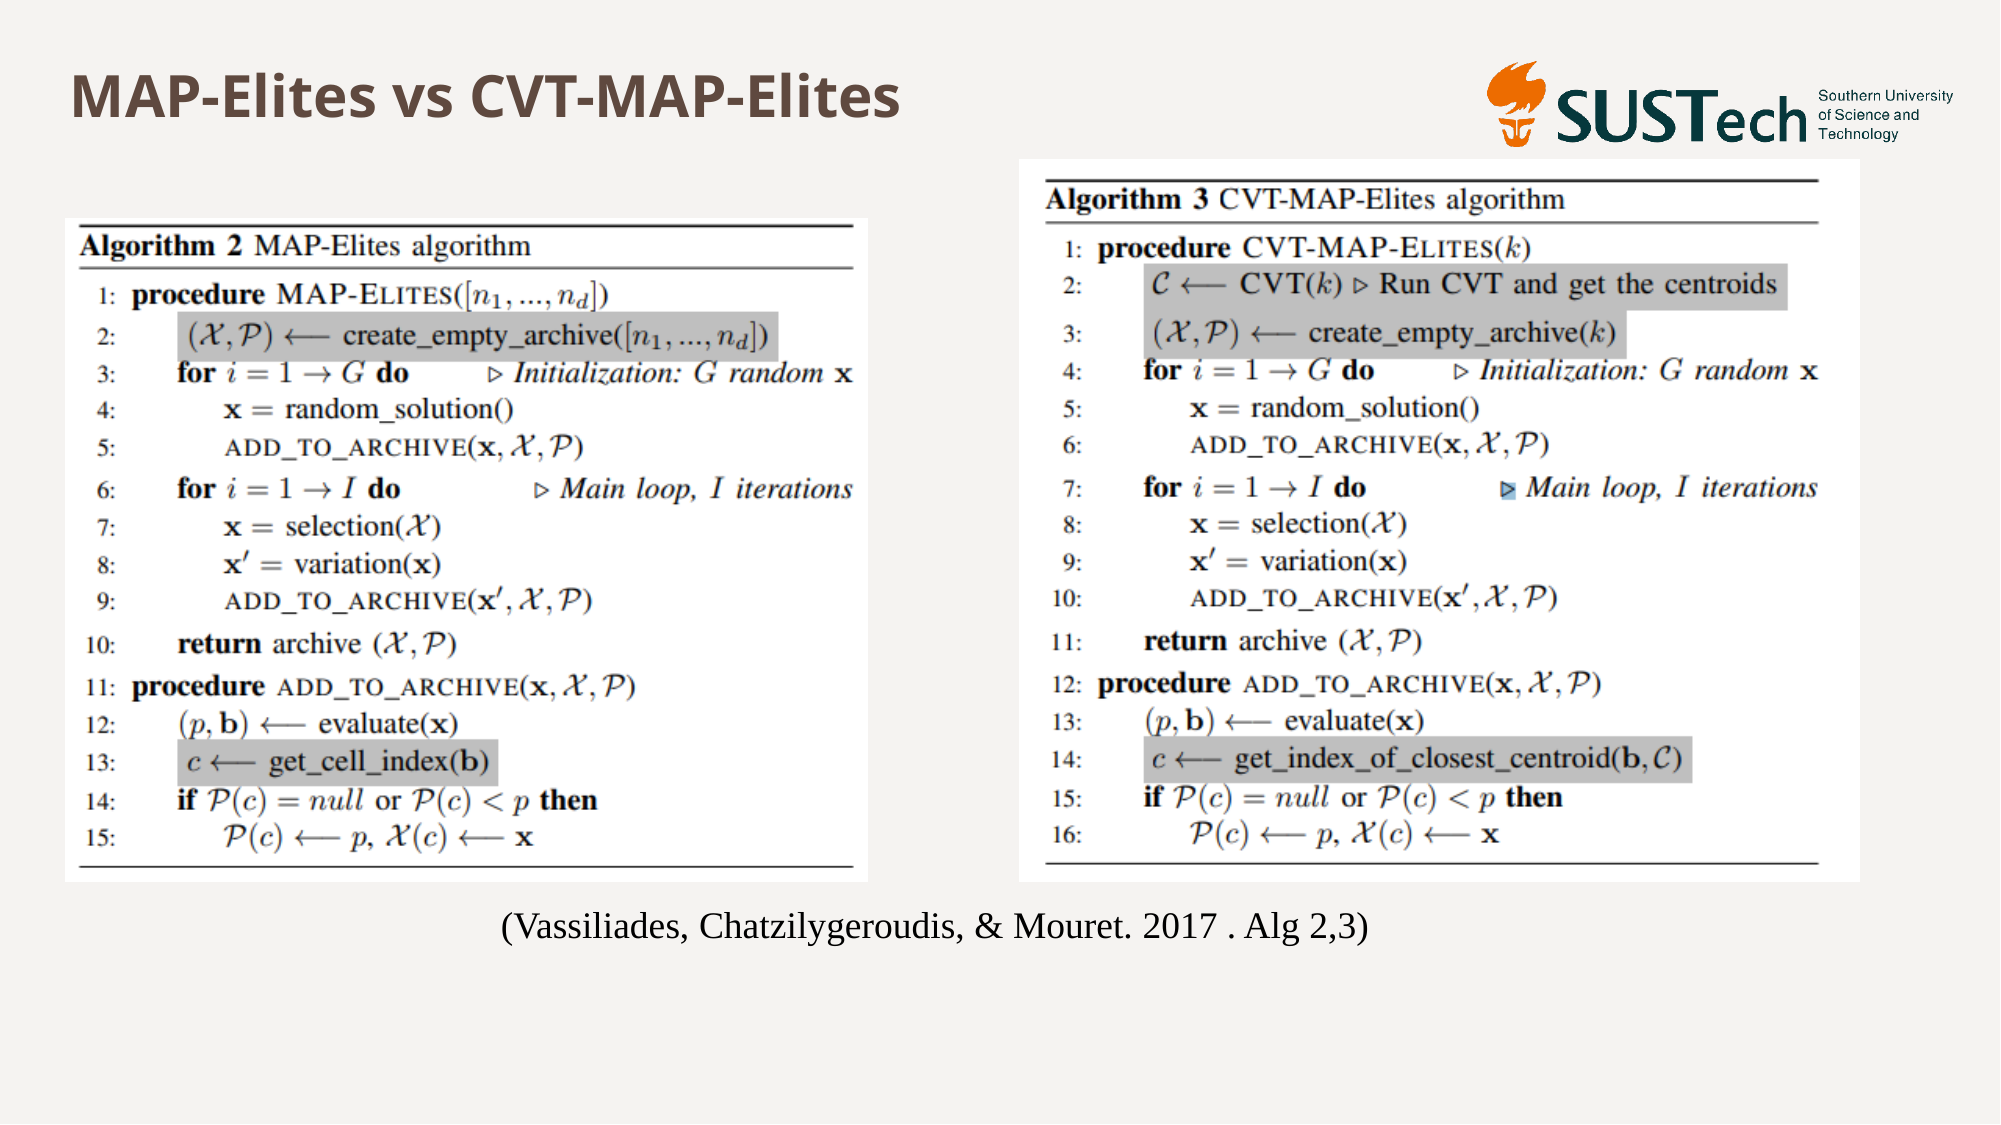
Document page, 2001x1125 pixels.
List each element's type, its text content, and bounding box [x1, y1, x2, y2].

picture [0, 0, 2001, 1125]
text_box (Vassiliades, Chatzilygeroudis, & Mouret. 2017 . Alg 2,3) [486, 893, 1473, 954]
text_box MAP-Elites vs CVT-MAP-Elites [55, 52, 917, 137]
